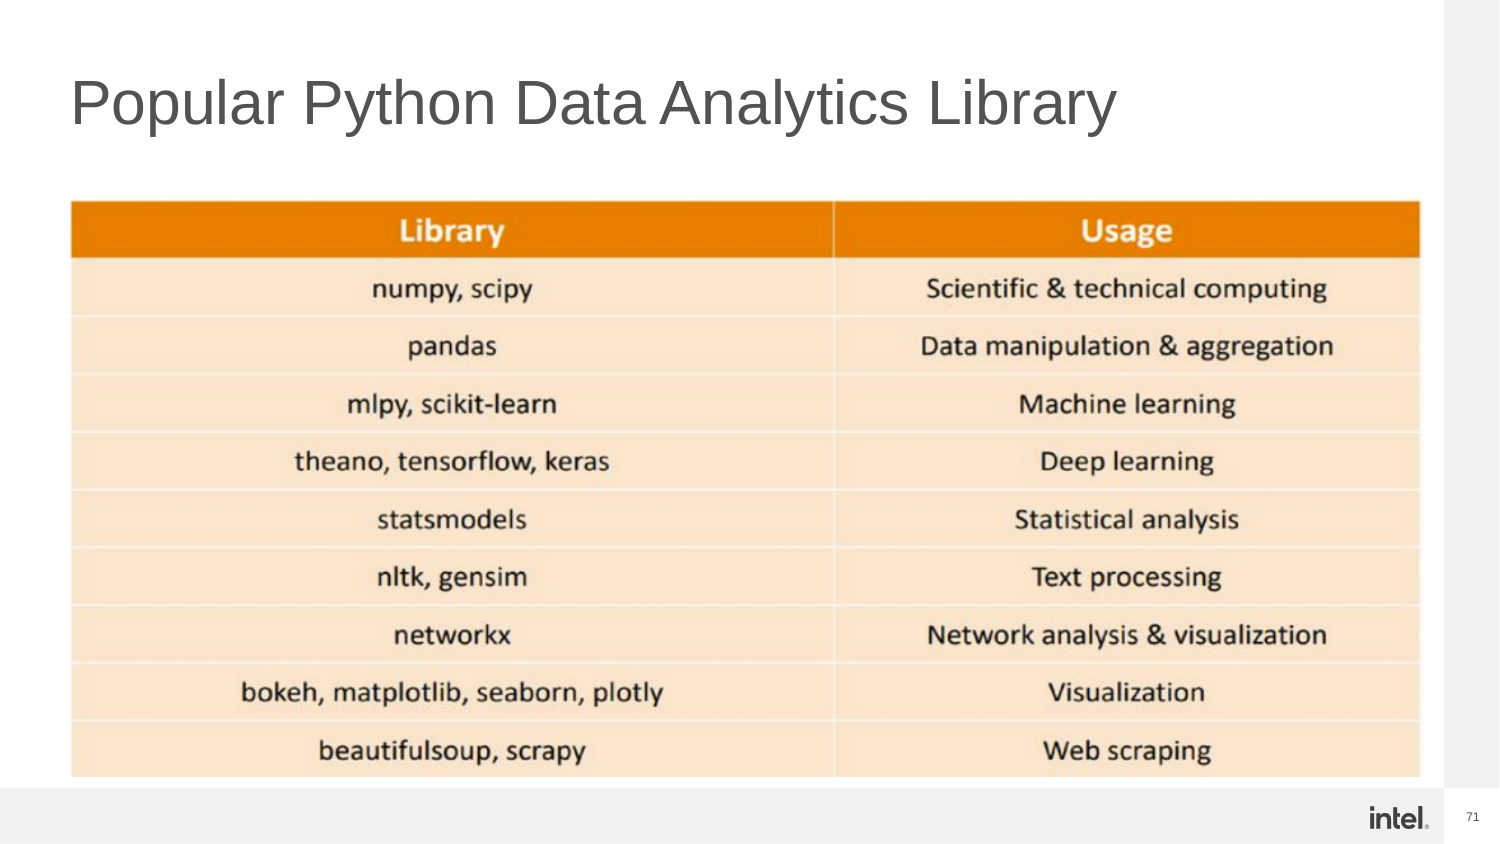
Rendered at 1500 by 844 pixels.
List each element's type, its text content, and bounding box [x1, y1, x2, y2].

title Popular Python Data Analytics Library [70, 70, 1425, 188]
picture [1370, 806, 1429, 829]
picture [70, 197, 1426, 778]
